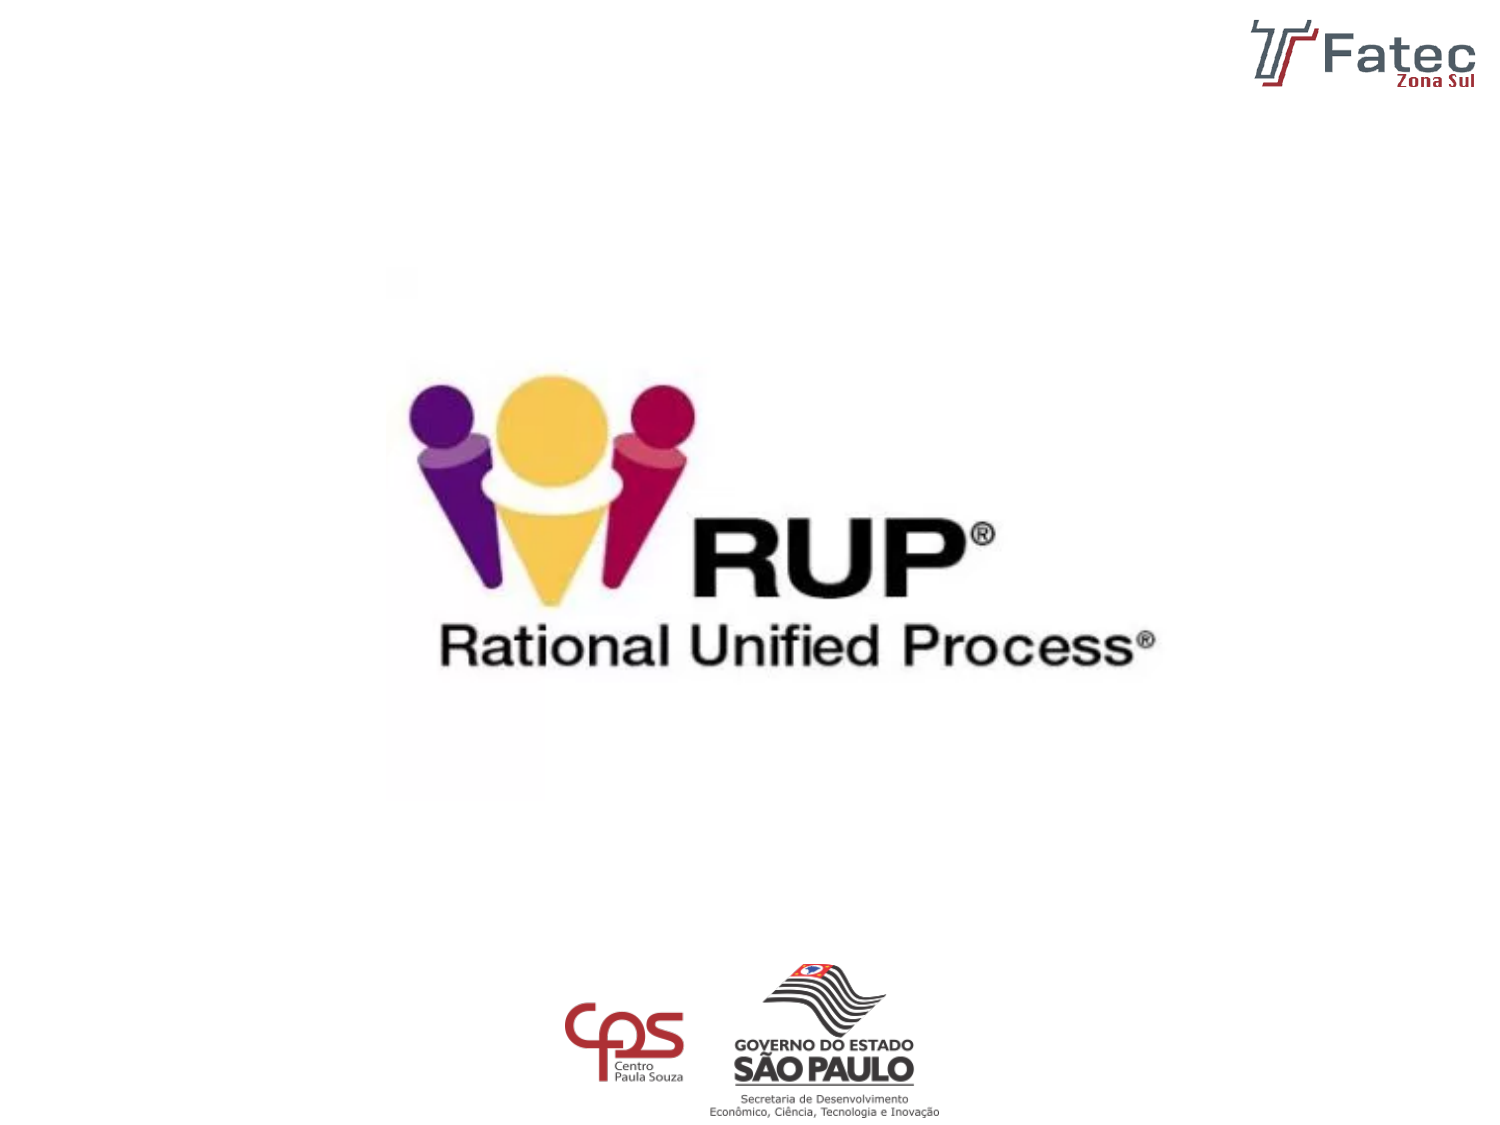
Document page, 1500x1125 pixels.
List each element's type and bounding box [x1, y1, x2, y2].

picture [1245, 19, 1481, 91]
picture [386, 266, 1188, 802]
picture [565, 963, 940, 1118]
